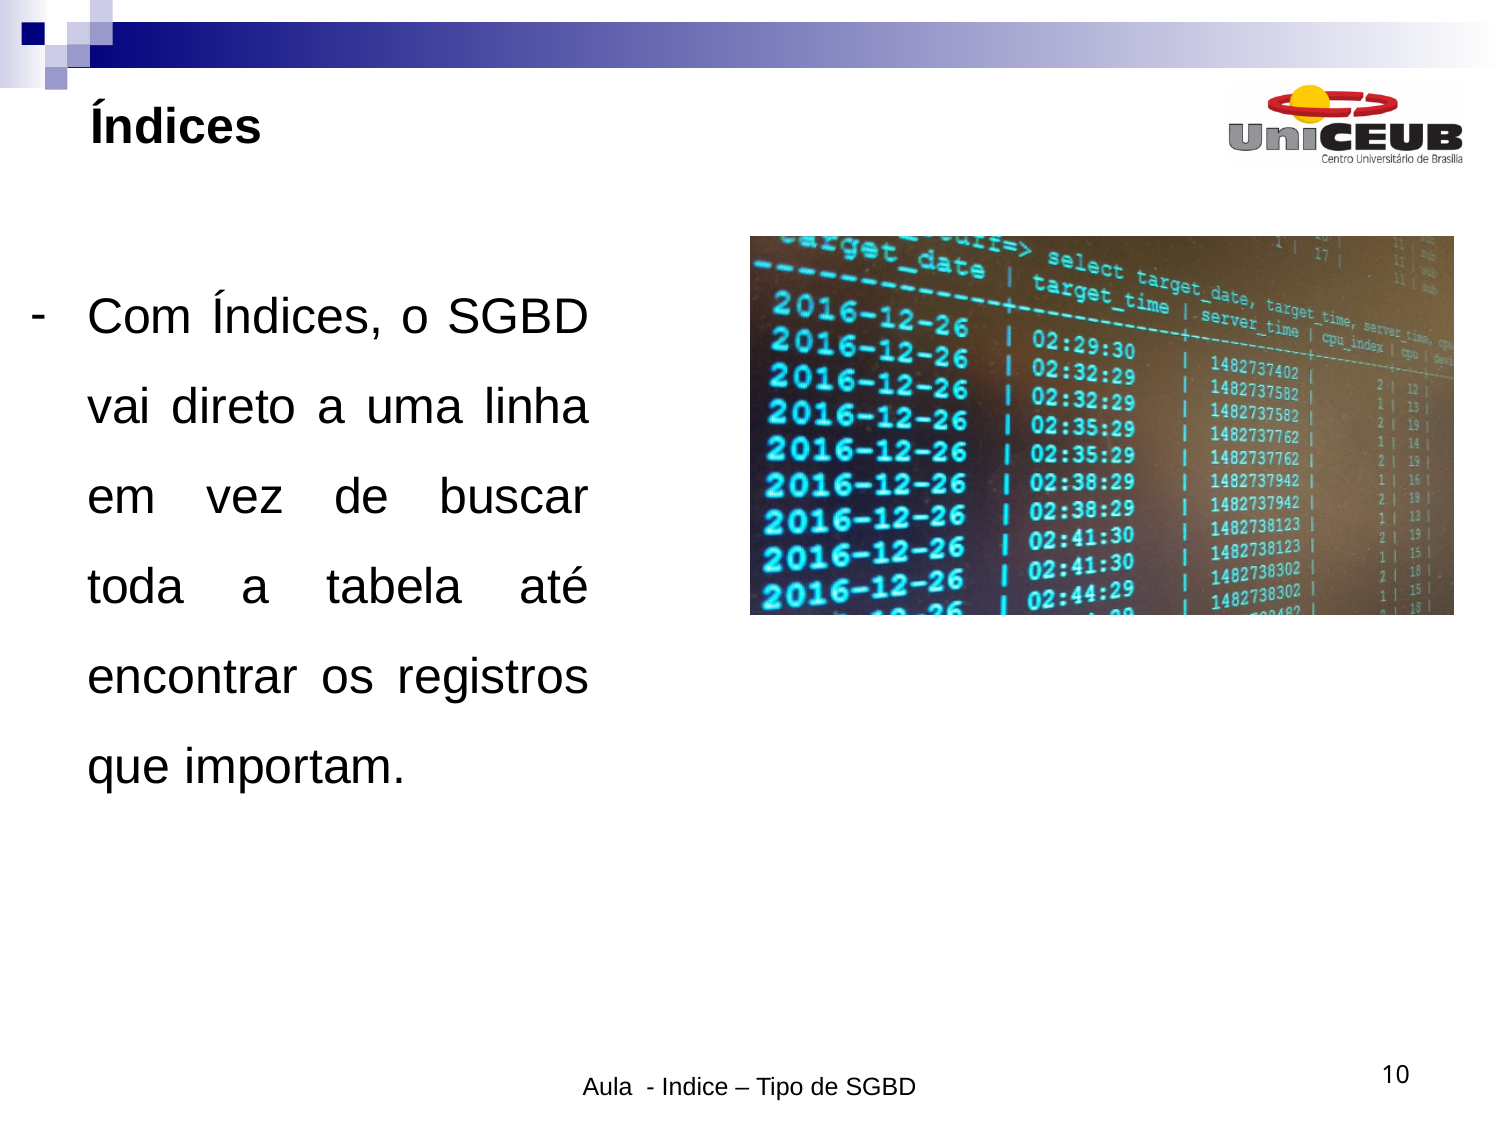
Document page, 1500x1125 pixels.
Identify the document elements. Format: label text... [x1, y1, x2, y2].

title Índices [75, 11, 1425, 237]
picture [749, 236, 1455, 615]
picture [1227, 83, 1464, 165]
footer Aula - Indice – Tipo de SGBD [512, 1032, 988, 1108]
text_box Com Índices, o SGBD vai direto a uma linha em vez de buscar toda a tabela até encontrar os registros que importam. [15, 185, 605, 868]
text_box ‹#› [1074, 1024, 1425, 1100]
